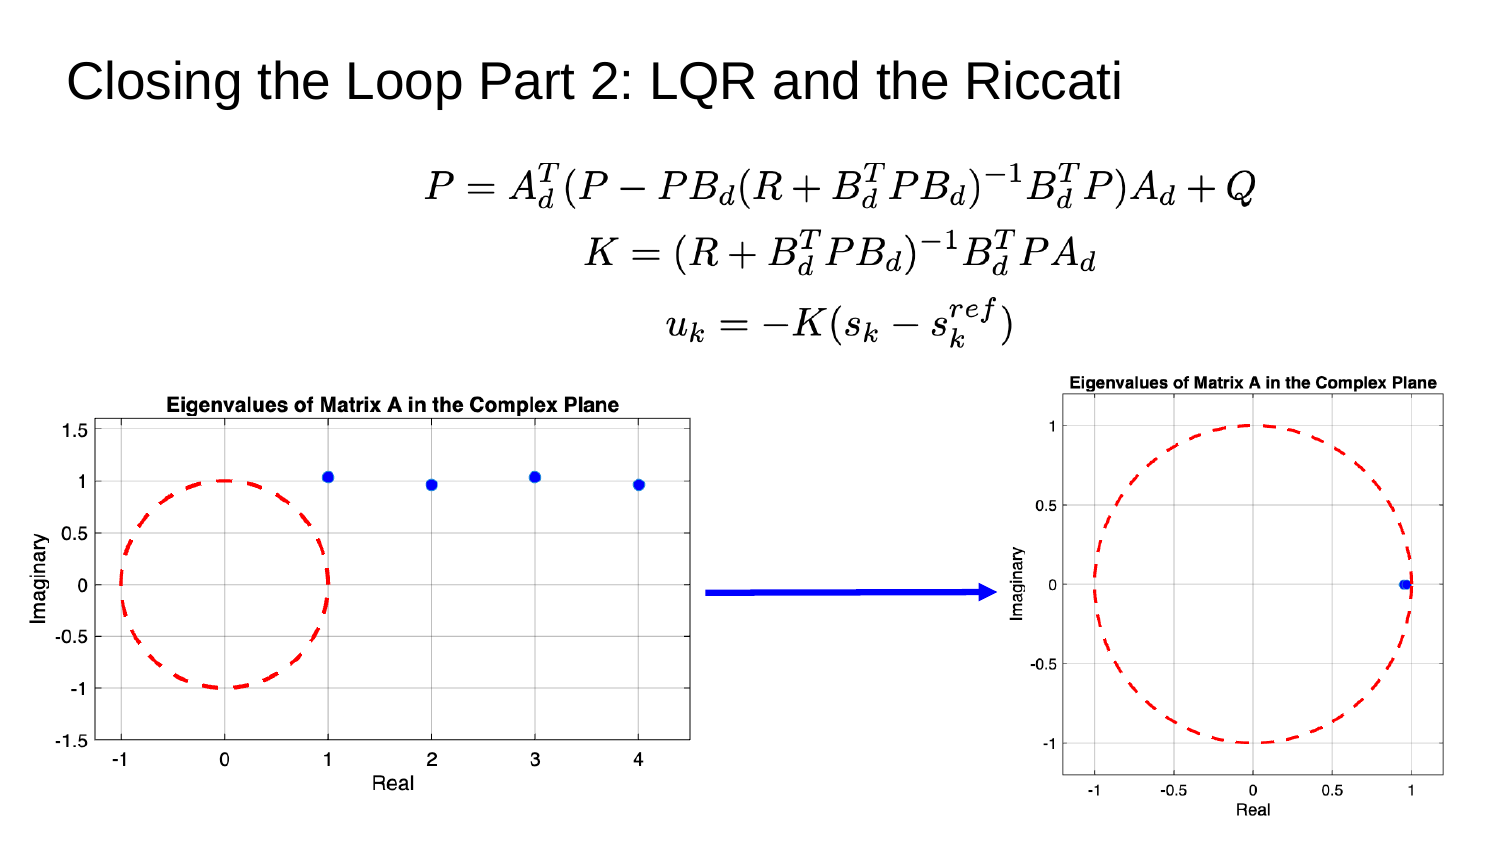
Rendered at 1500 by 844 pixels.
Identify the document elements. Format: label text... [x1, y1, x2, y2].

picture [25, 383, 706, 802]
picture [415, 146, 1460, 827]
title Closing the Loop Part 2: LQR and the Riccati [51, 31, 1449, 126]
